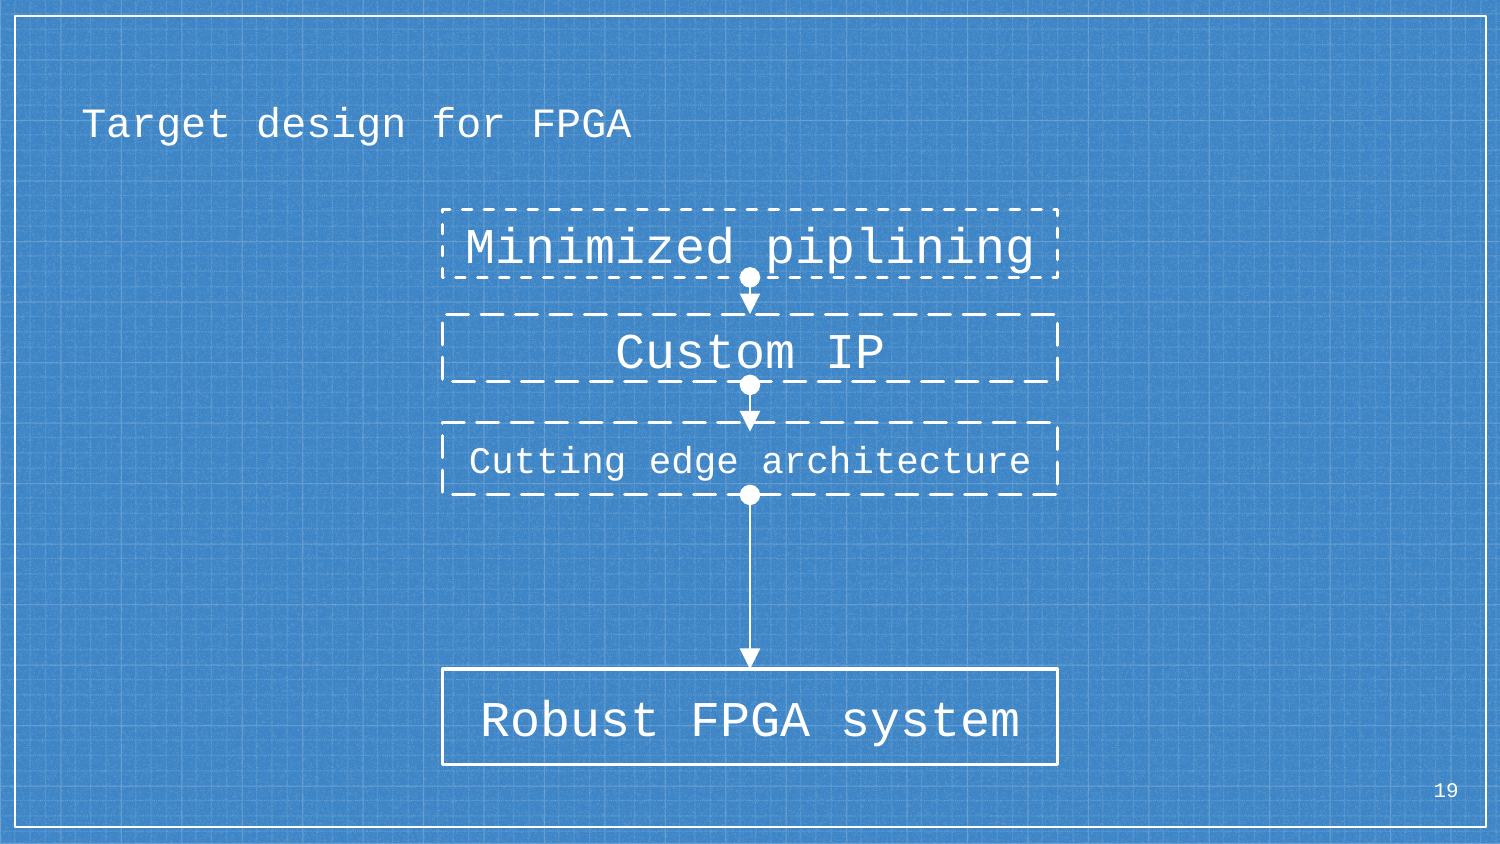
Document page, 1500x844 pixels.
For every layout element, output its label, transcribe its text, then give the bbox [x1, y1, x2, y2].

title Target design for FPGA [66, 81, 1417, 149]
text_box Minimized piplining [442, 209, 1058, 278]
picture [0, 0, 1500, 844]
text_box Robust FPGA system [442, 668, 1058, 765]
text_box Cutting edge architecture [442, 422, 1058, 495]
text_box Custom IP [442, 314, 1058, 382]
slide_number 19 [1398, 761, 1474, 810]
